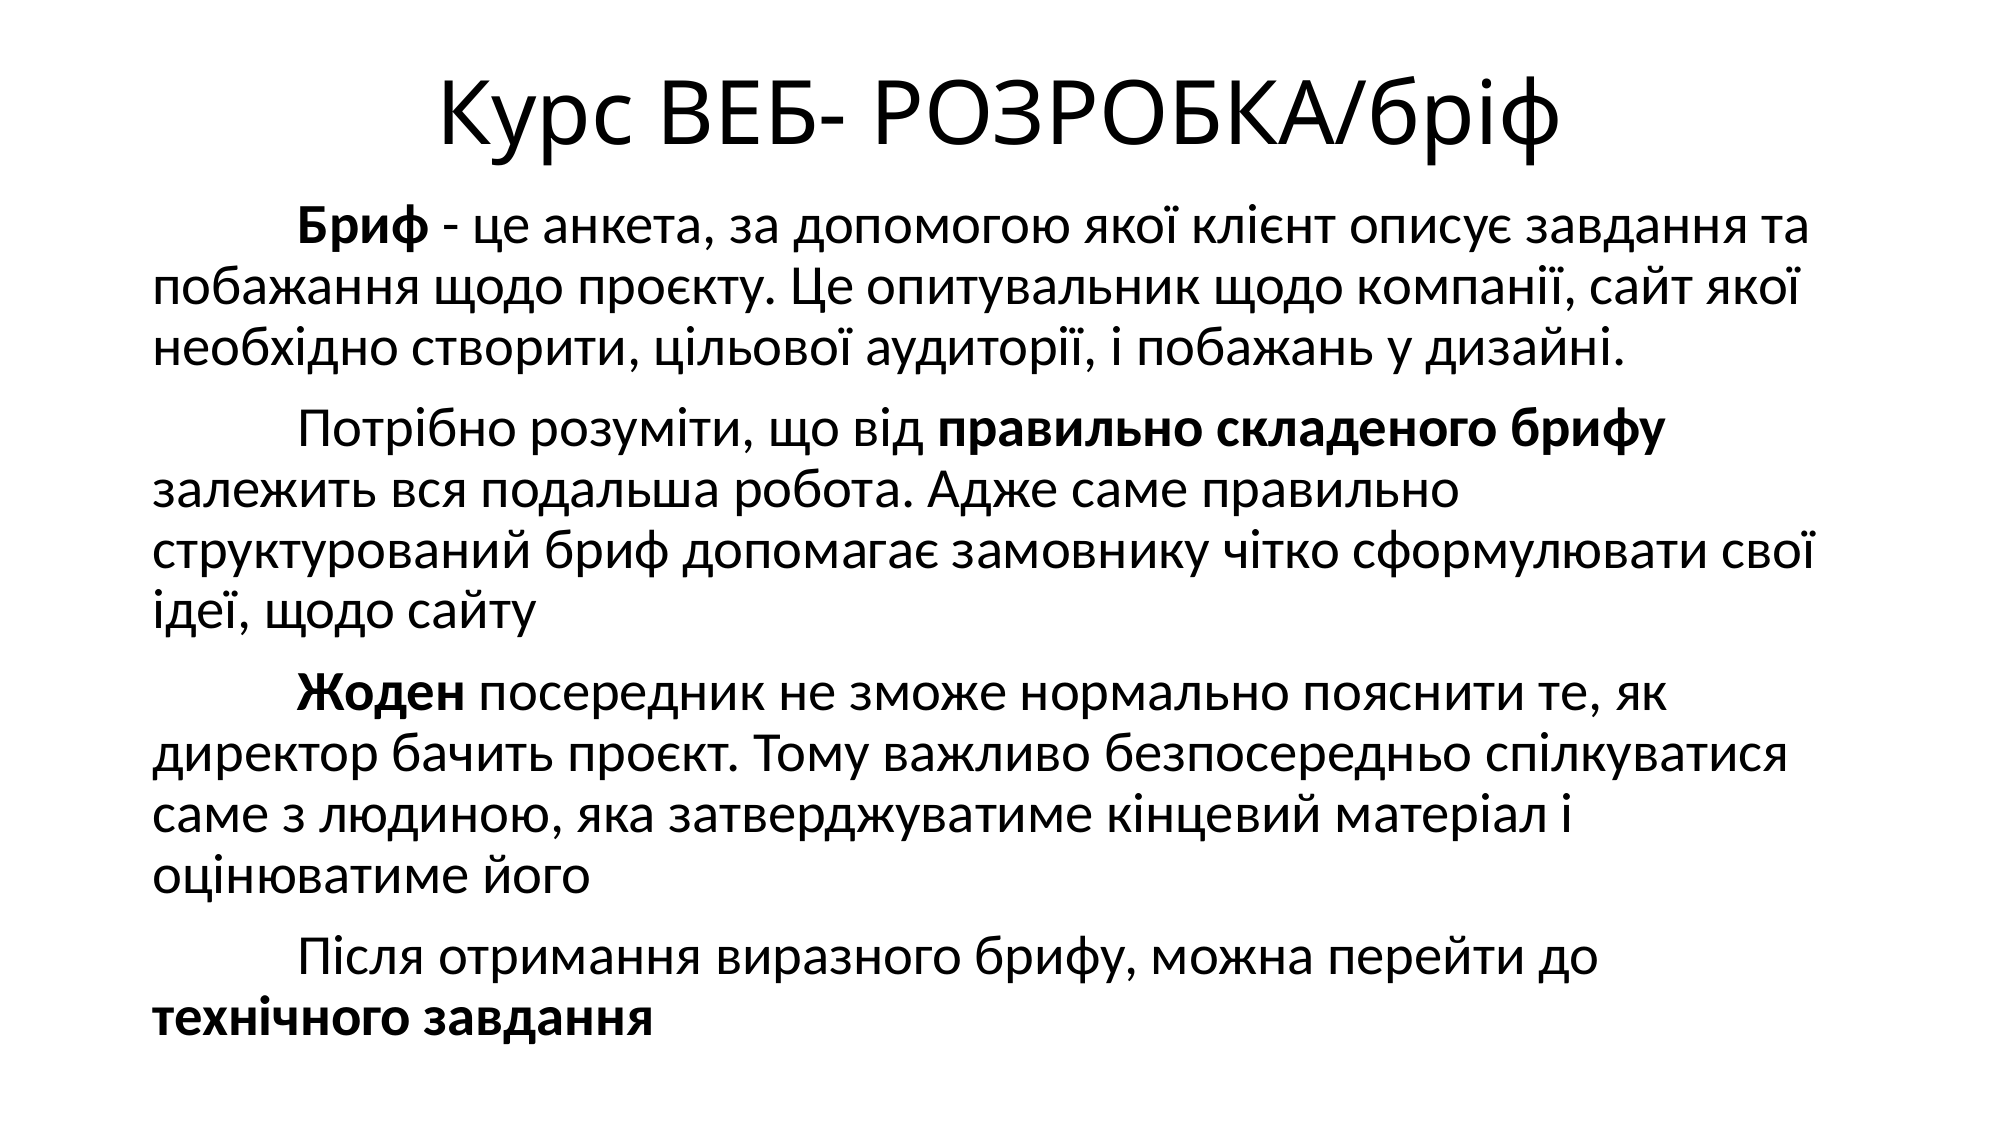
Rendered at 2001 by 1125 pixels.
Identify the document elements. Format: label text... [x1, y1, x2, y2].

list Бриф - це анкета, за допомогою якої клієнт описує завдання та побажання щодо проєкту. Це опитувальник щодо компанії, сайт якої необхідно створити, цільової аудиторії, і побажань у дизайні. Потрібно розуміти, що від правильно складеного брифу залежить вся подальша робота. Адже саме правильно структурований бриф допомагає замовнику чітко сформулювати свої ідеї, щодо сайту Жоден посередник не зможе нормально пояснити те, як директор бачить проєкт. Тому важливо безпосередньо спілкуватися саме з людиною, яка затверджуватиме кінцевий матеріал і оцінюватиме його Після отримання виразного брифу, можна перейти до технічного завдання [137, 186, 1863, 1064]
title Курс ВЕБ- РОЗРОБКА/бріф [137, 59, 1863, 171]
